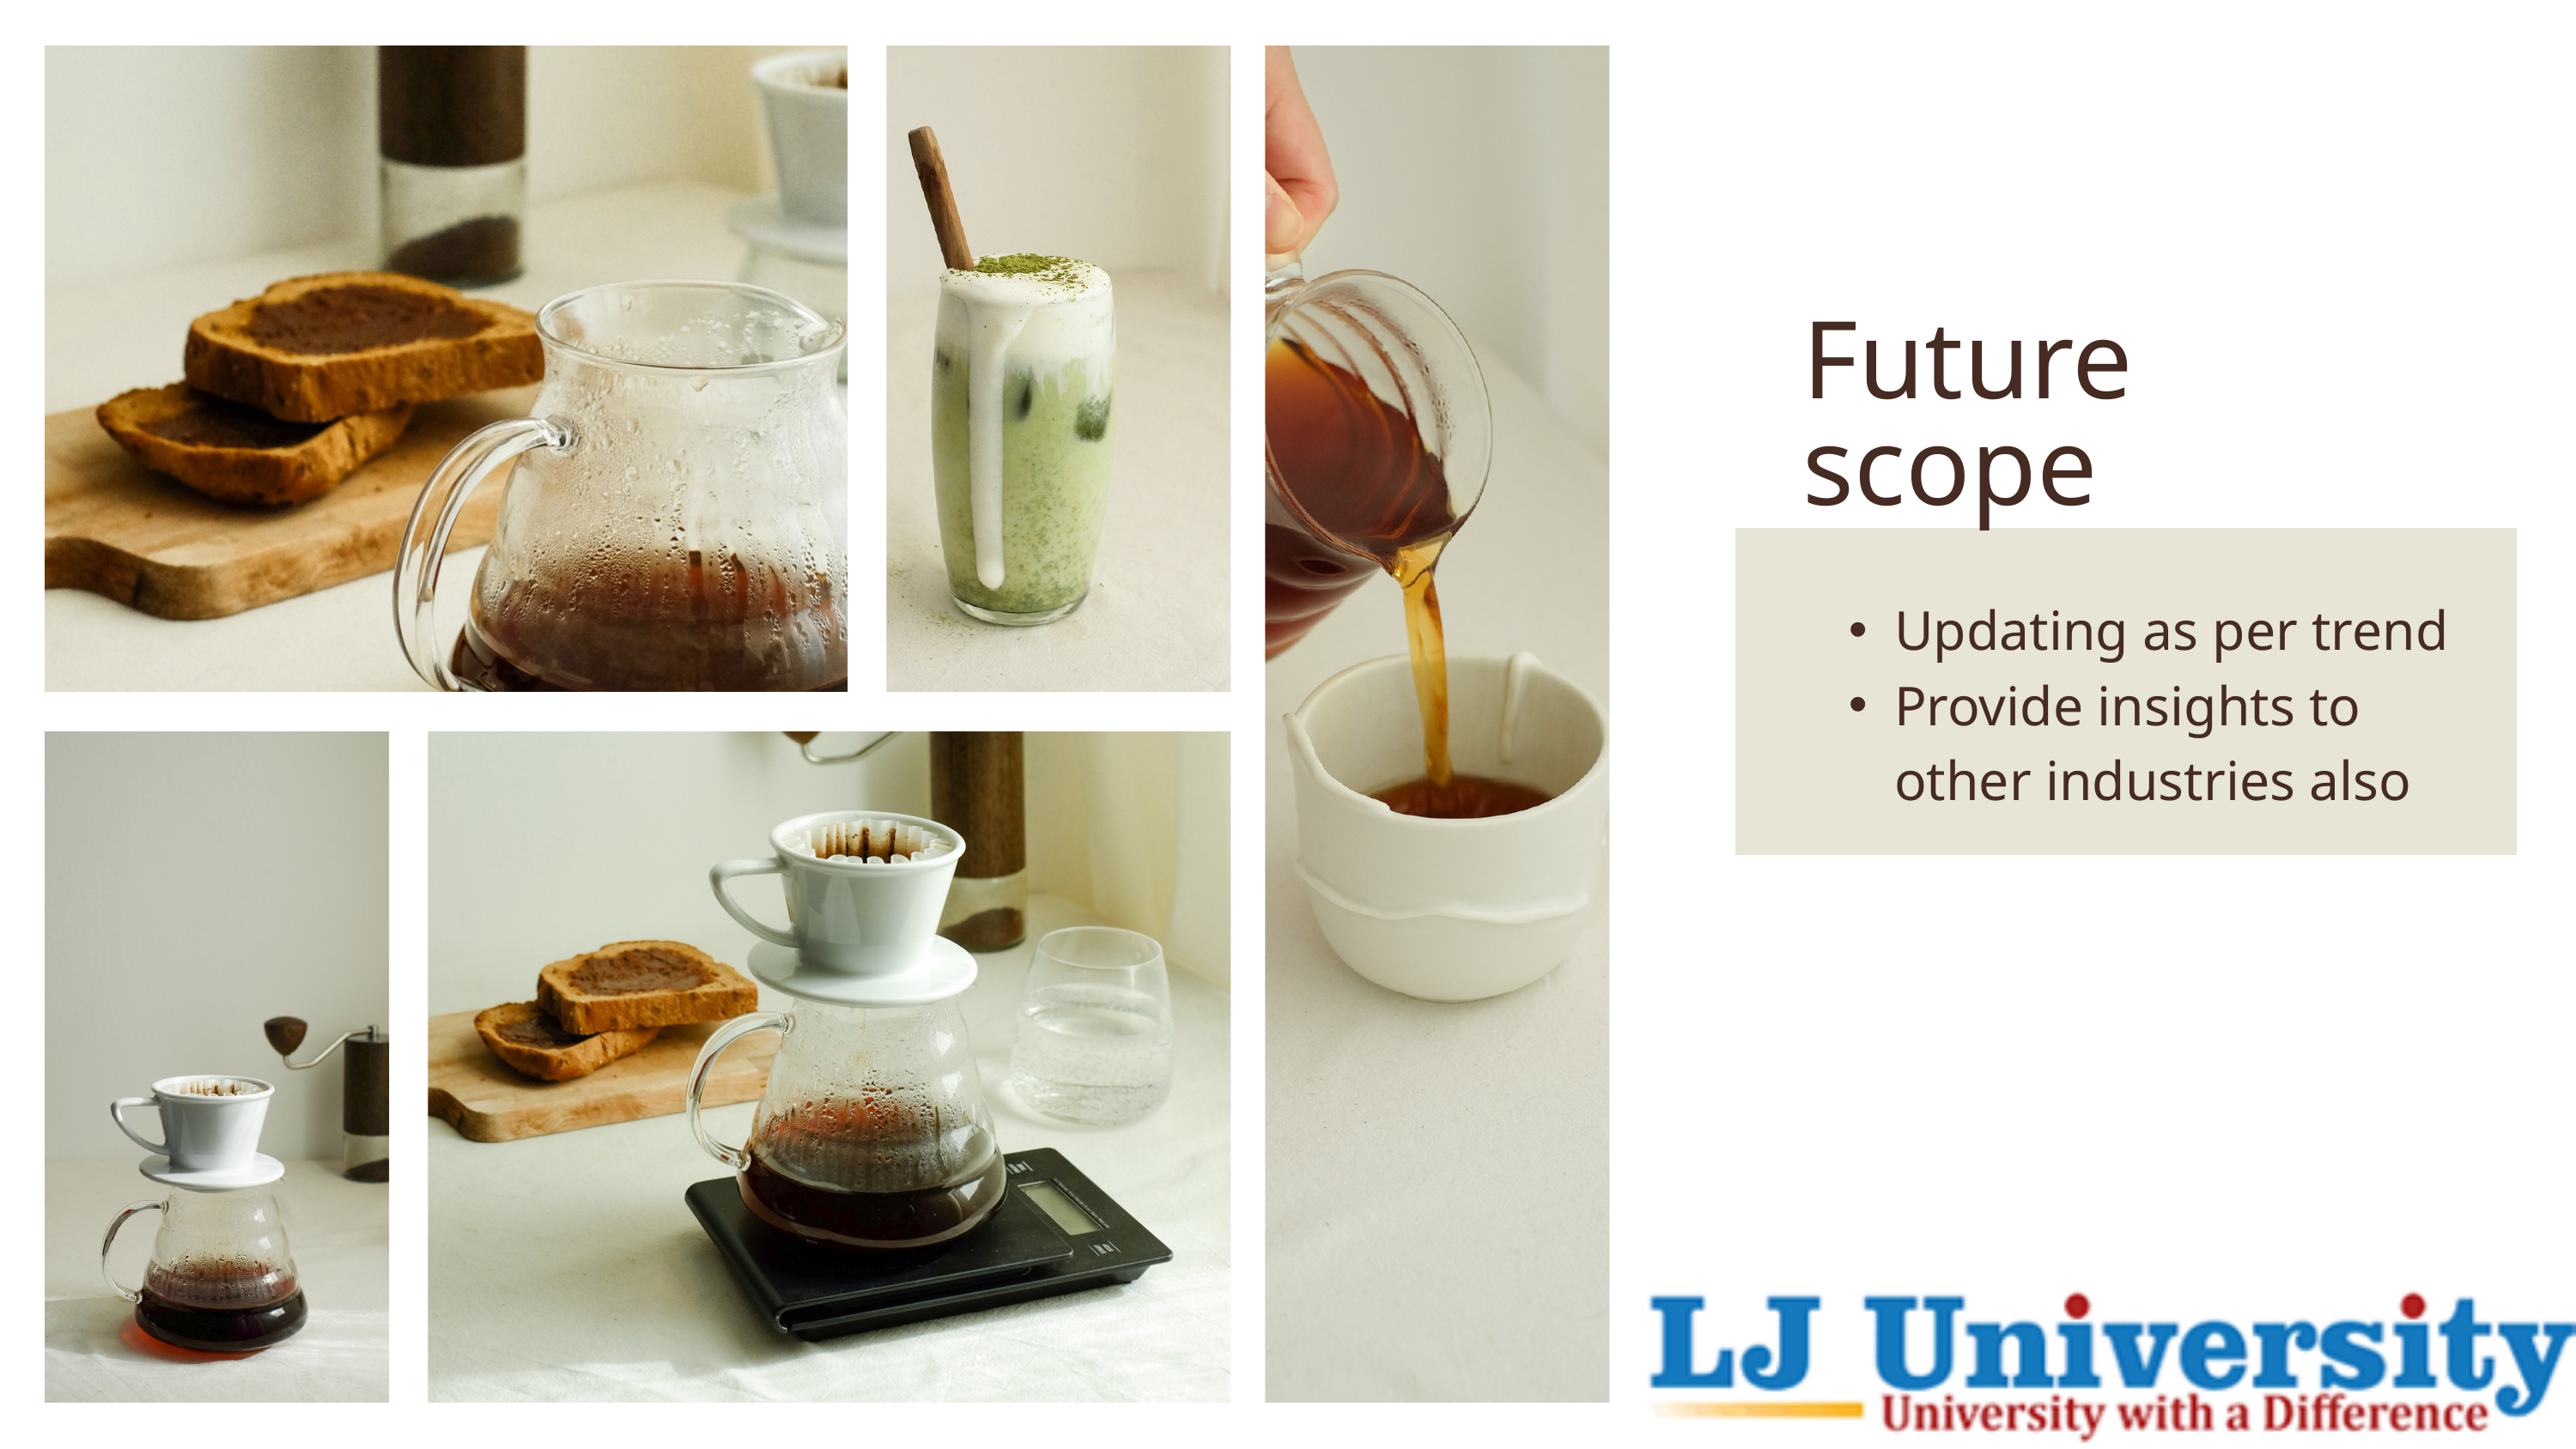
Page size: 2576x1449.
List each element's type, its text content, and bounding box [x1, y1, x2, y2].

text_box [44, 731, 390, 1403]
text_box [1265, 45, 1610, 1403]
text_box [44, 45, 848, 693]
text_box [886, 45, 1231, 693]
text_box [428, 731, 1231, 1403]
text_box [1643, 1269, 2576, 1449]
text_box Future scope [1802, 313, 2444, 526]
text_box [1735, 528, 2518, 856]
